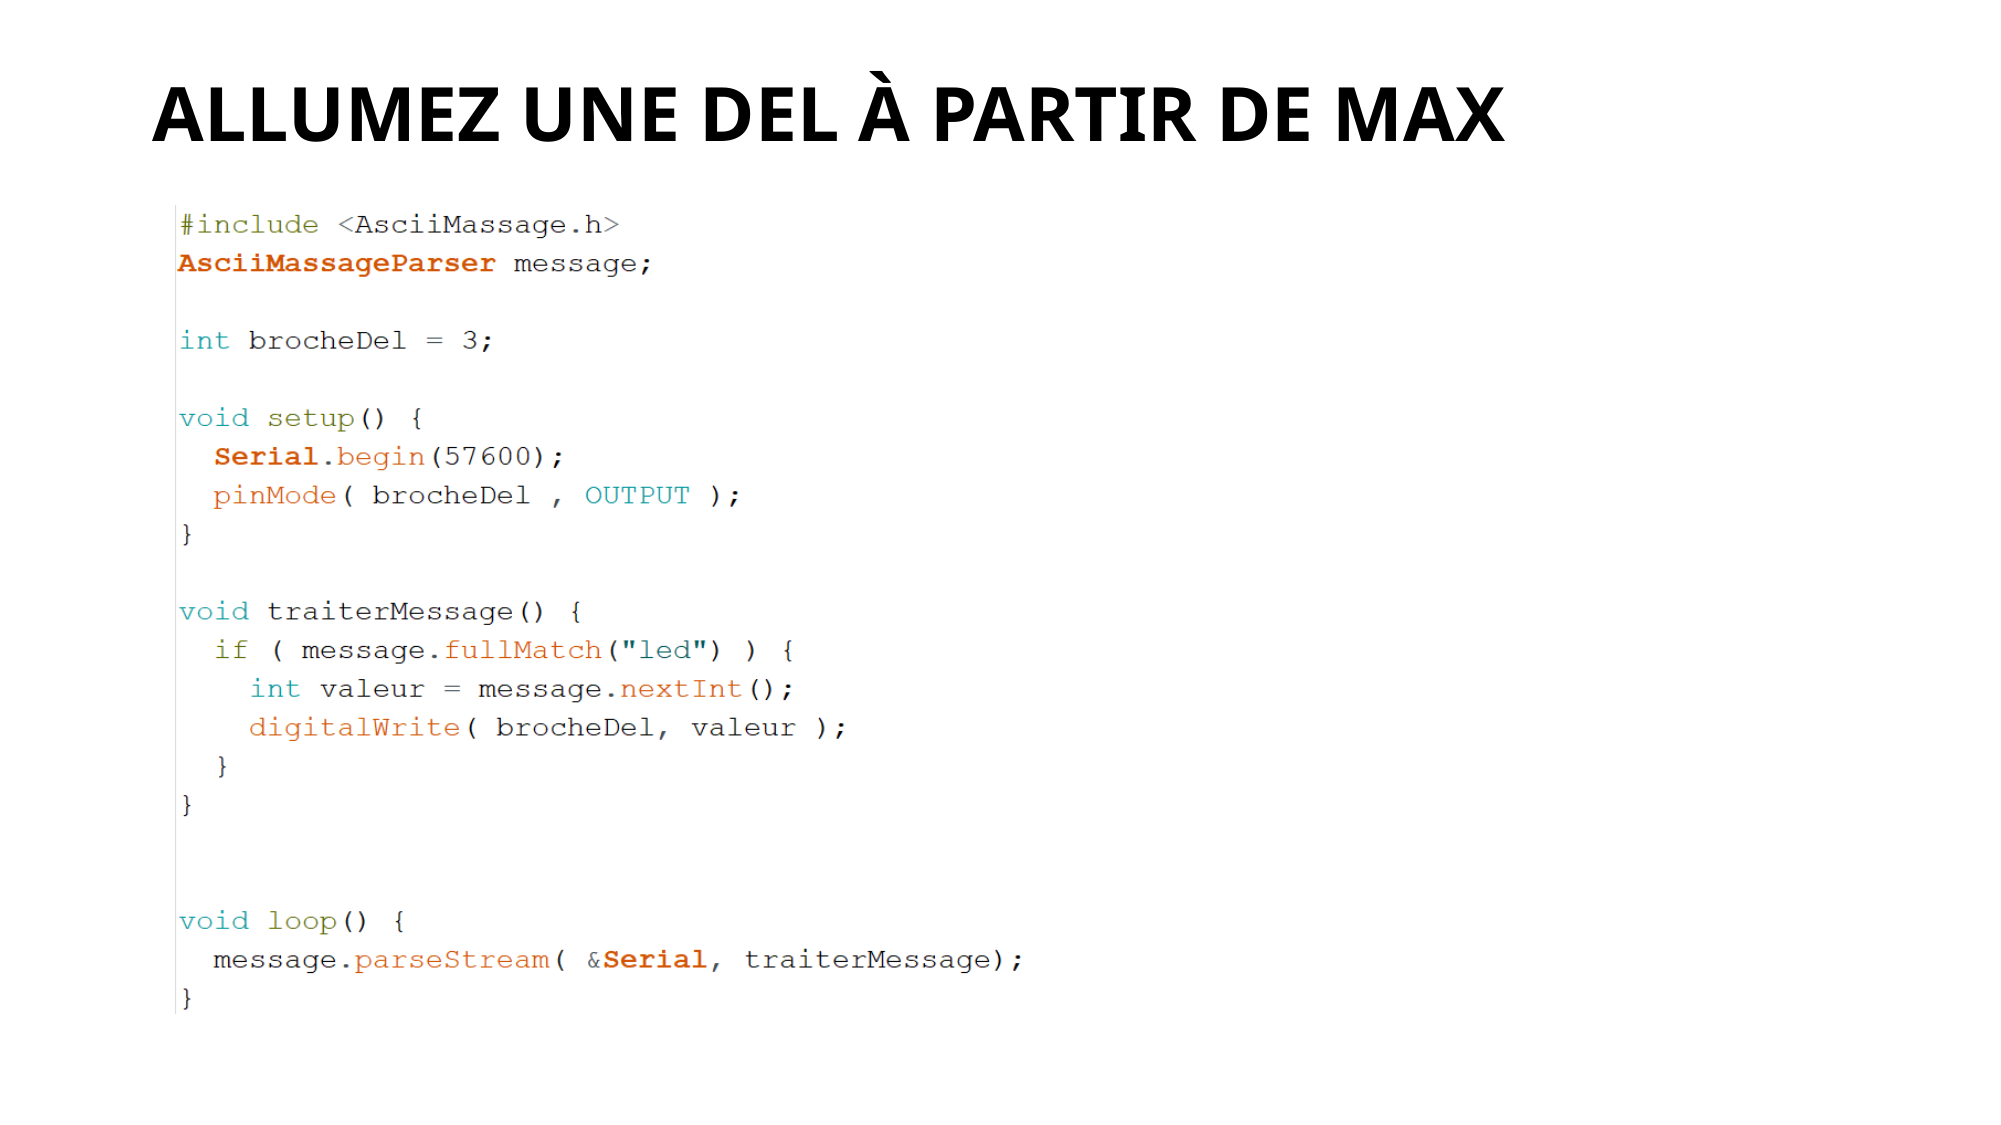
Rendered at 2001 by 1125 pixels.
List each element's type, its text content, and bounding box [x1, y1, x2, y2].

title ALLUMEZ UNE DEL À PARTIR DE MAX [137, 59, 1863, 175]
picture [175, 205, 1030, 1014]
